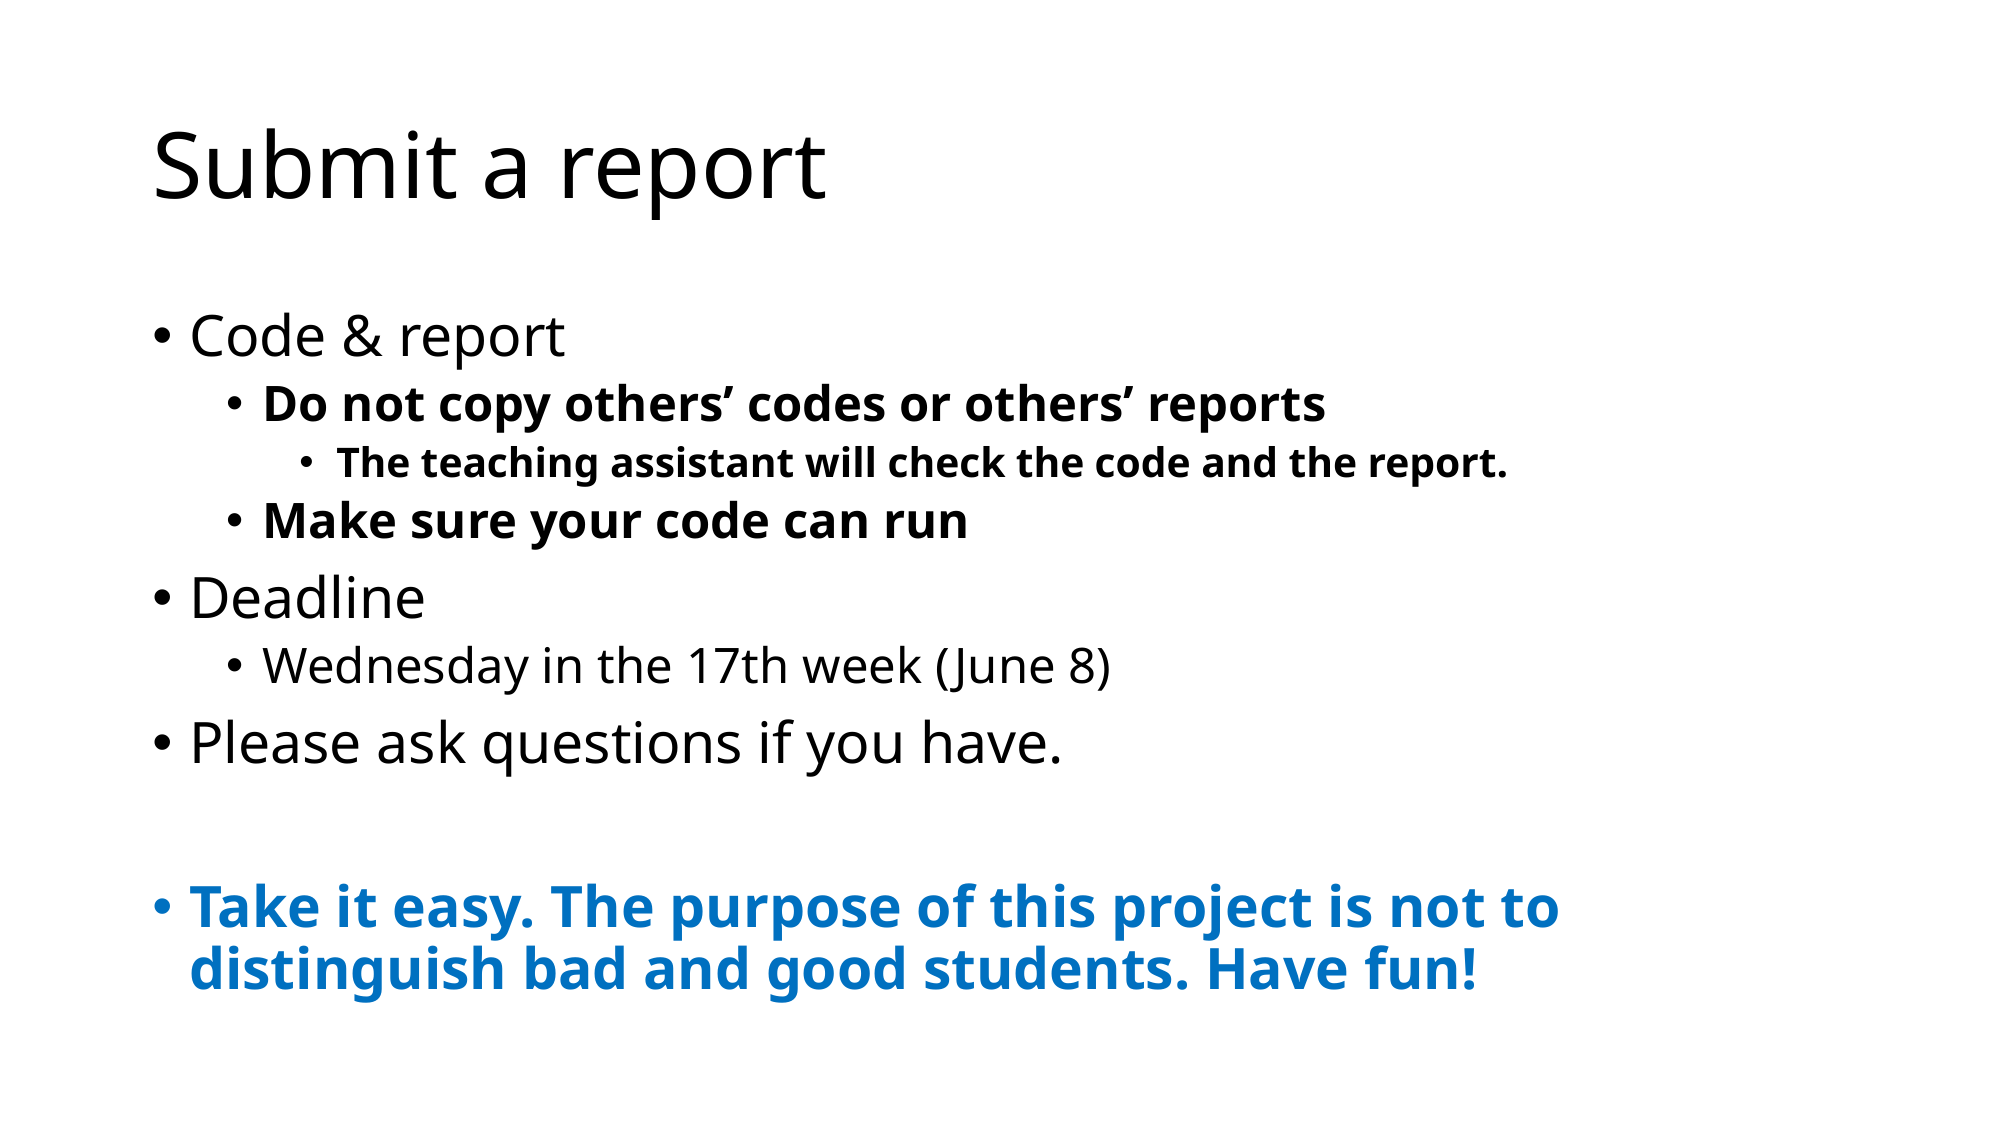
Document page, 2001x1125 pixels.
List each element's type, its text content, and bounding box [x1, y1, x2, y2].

title Submit a report [137, 59, 1863, 278]
list Code & report Do not copy others’ codes or others’ reports The teaching assistant will check the code and the report. Make sure your code can run Deadline Wednesday in the 17th week (June 8) Please ask questions if you have. Take it easy. The purpose of this project is not to distinguish bad and good students. Have fun! [137, 299, 1863, 1014]
